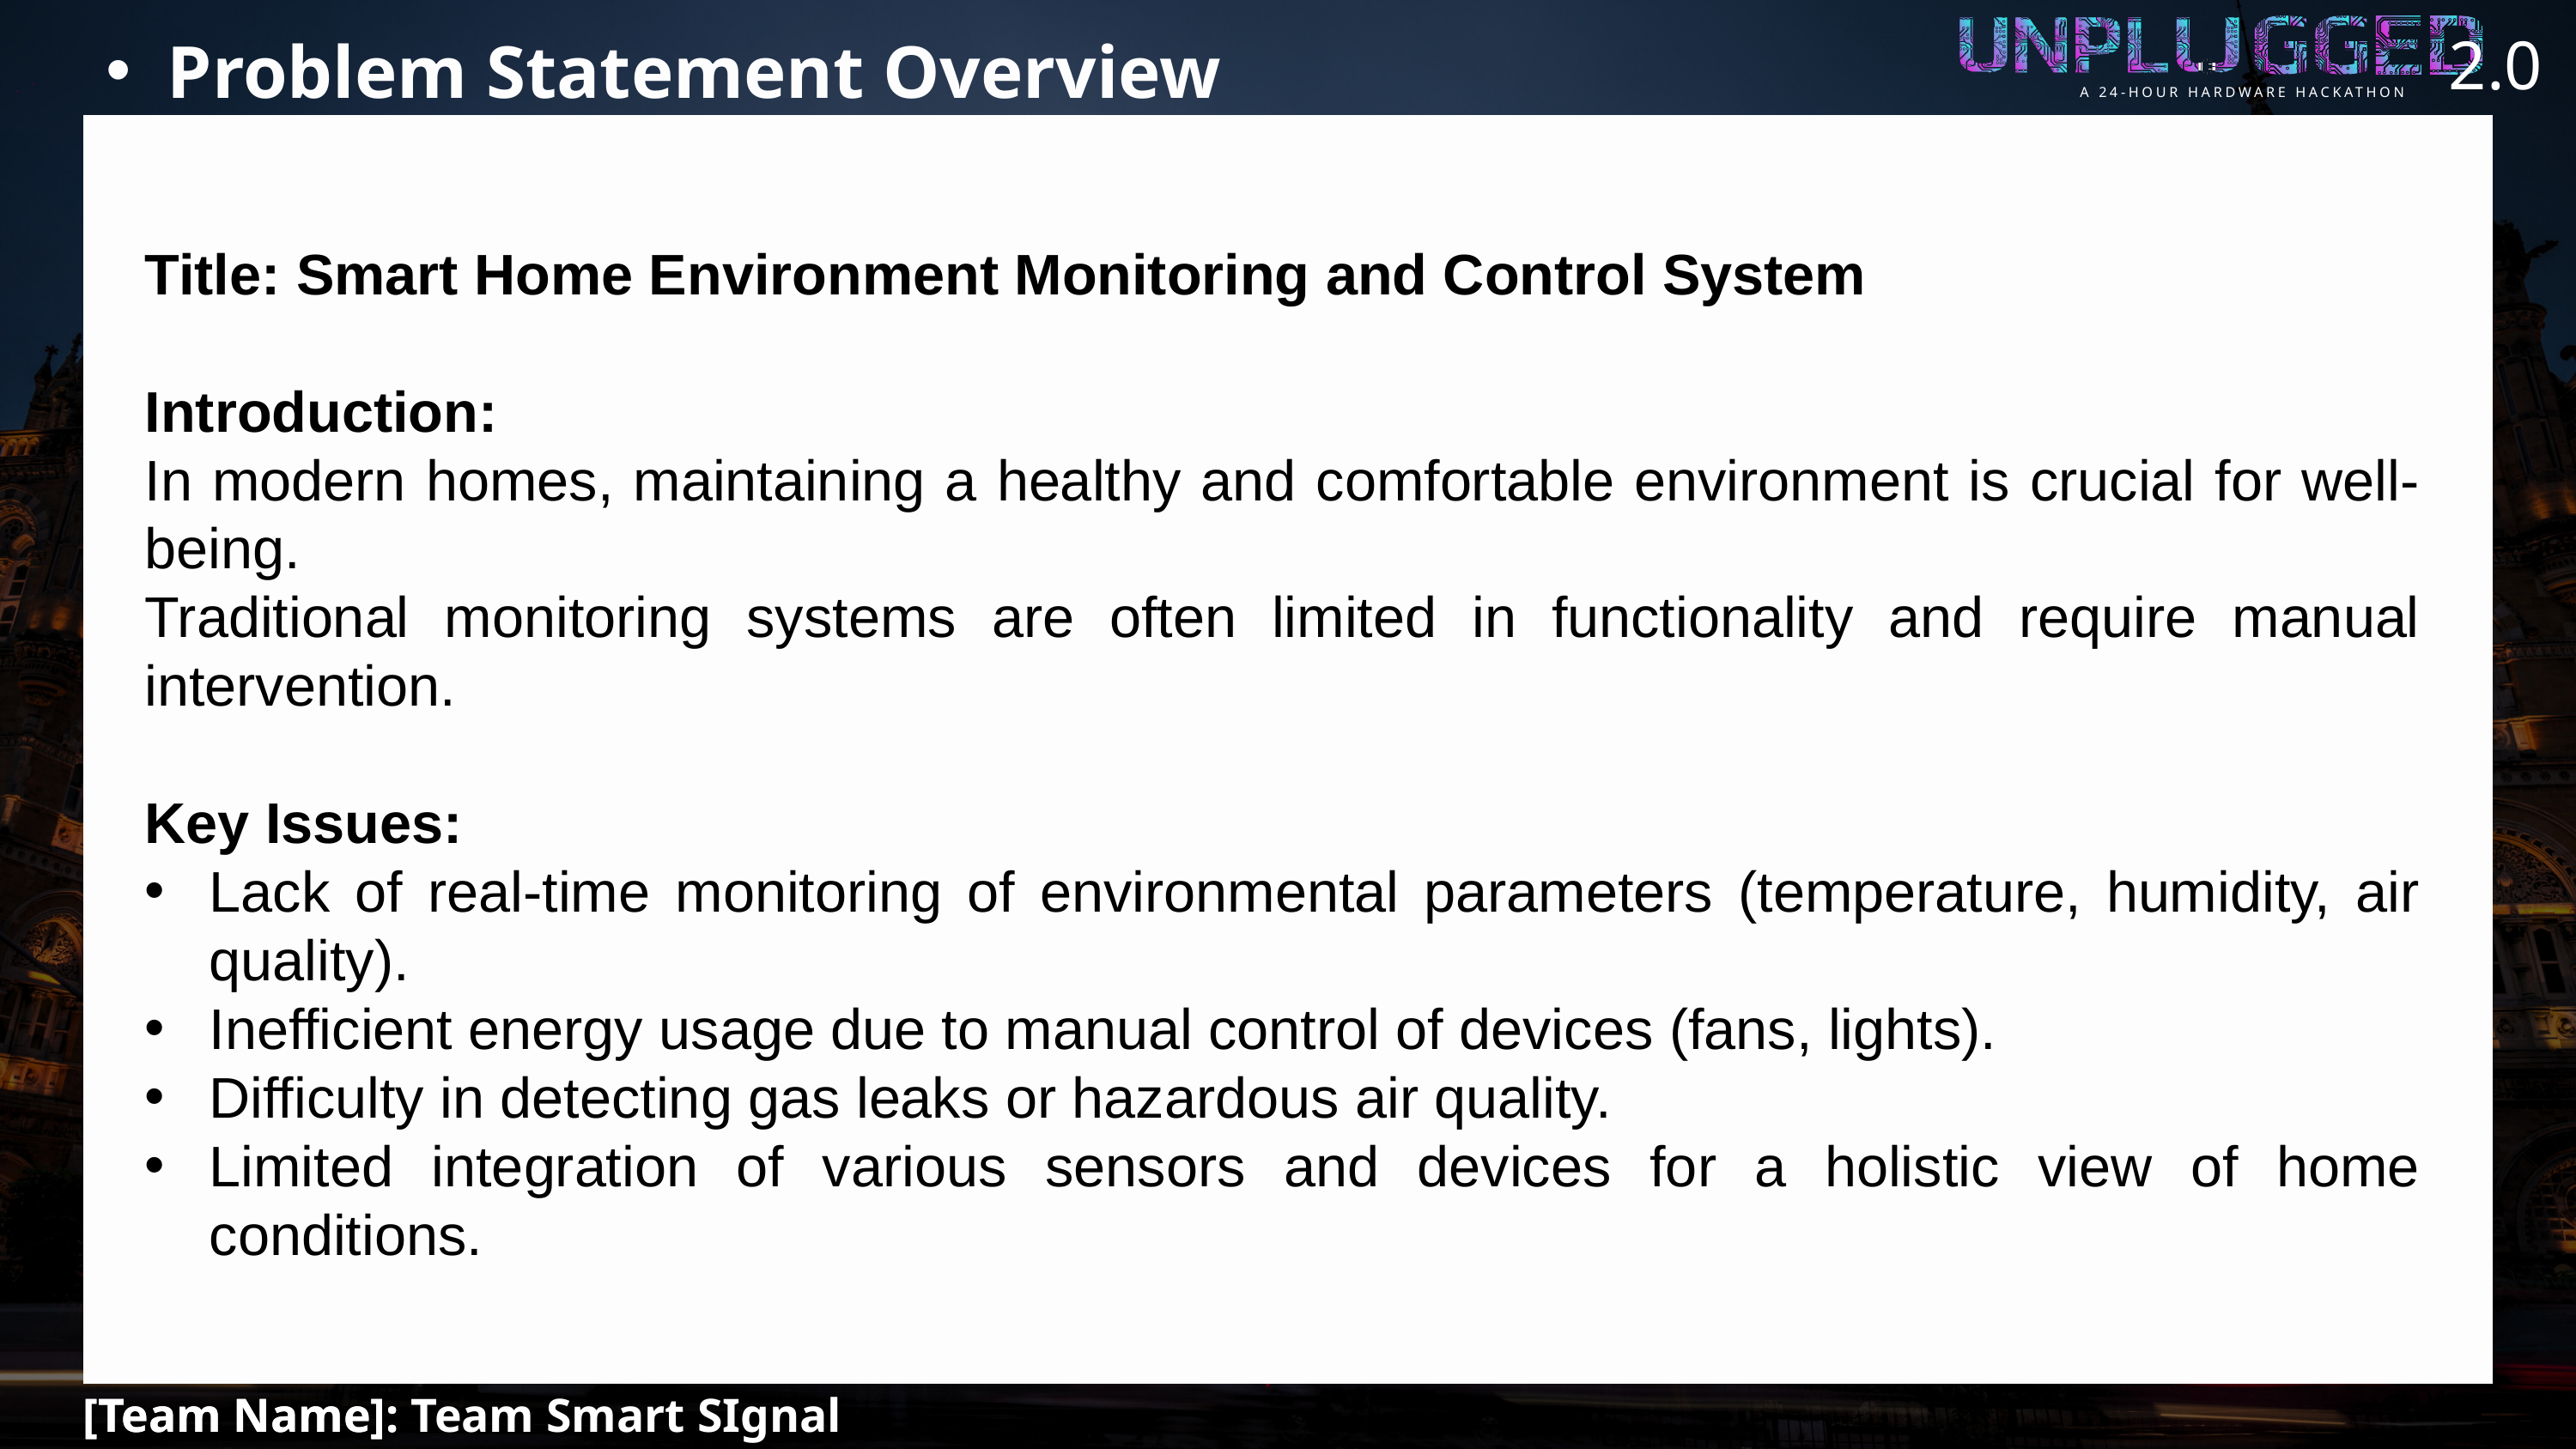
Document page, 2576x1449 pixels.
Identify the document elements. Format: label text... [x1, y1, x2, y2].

text_box [Team Name]: Team Smart SIgnal [82, 1391, 862, 1442]
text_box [82, 114, 2494, 1384]
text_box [1941, 0, 2576, 115]
text_box [0, 0, 2576, 1449]
text_box Problem Statement Overview [45, 12, 1413, 112]
